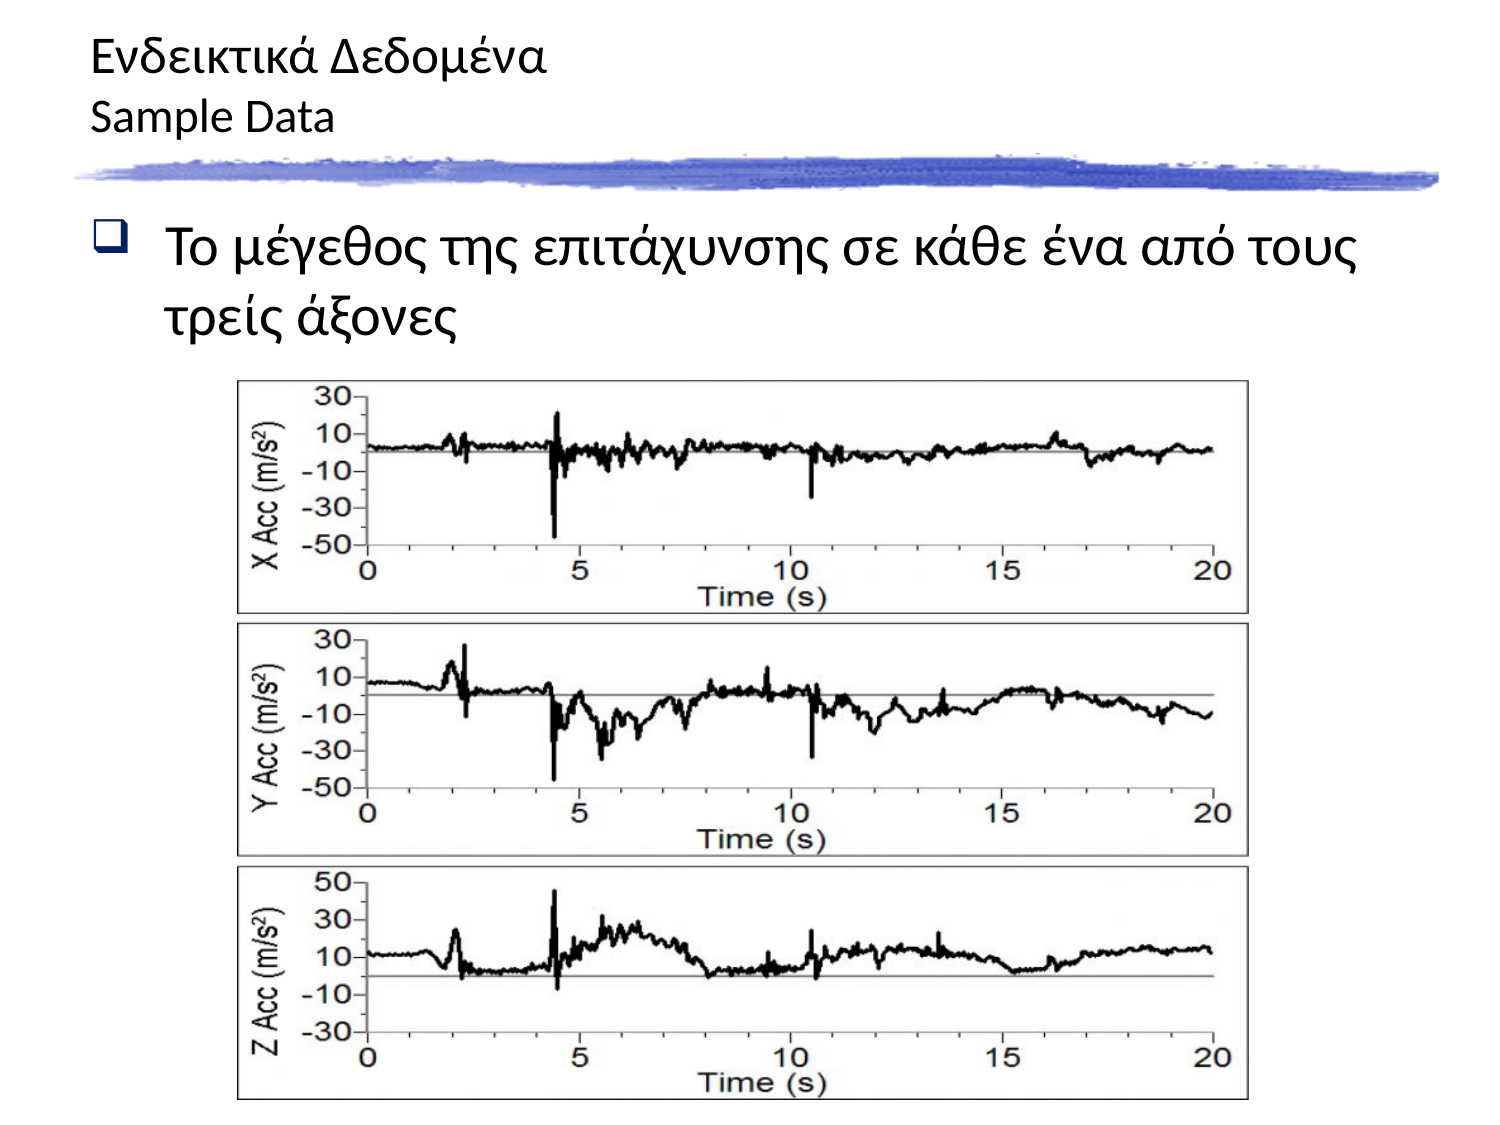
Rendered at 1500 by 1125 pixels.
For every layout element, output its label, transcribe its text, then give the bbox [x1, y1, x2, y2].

picture [62, 153, 1450, 200]
list Το μέγεθος της επιτάχυνσης σε κάθε ένα από τους τρείς άξονες [75, 200, 1463, 363]
picture [237, 380, 1249, 1101]
title Ενδεικτικά Δεδομένα Sample Data [75, 12, 1425, 150]
